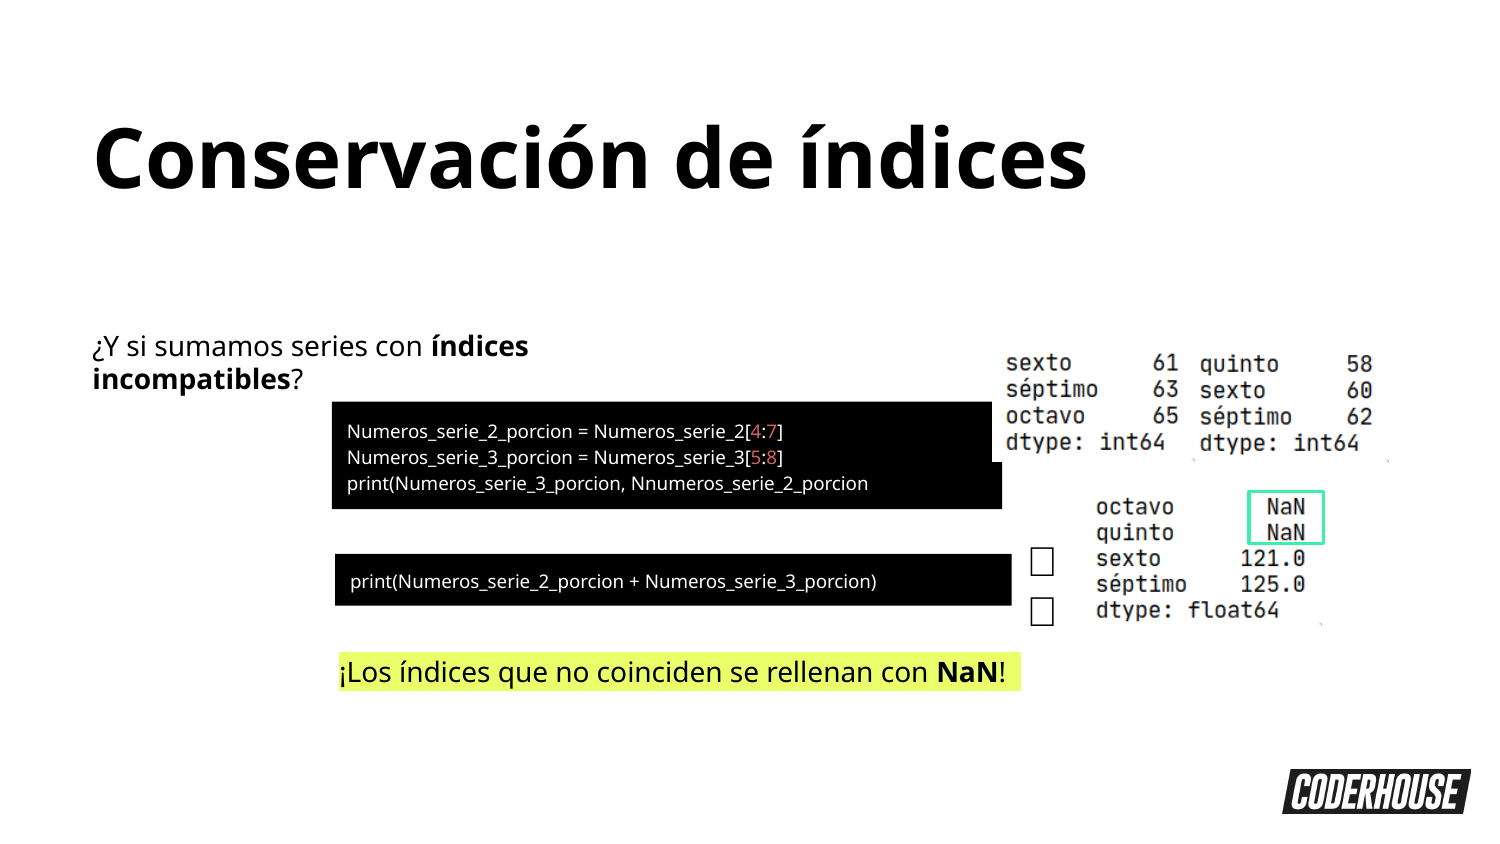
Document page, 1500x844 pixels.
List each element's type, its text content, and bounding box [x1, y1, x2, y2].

text_box print(Numeros_serie_2_porcion + Numeros_serie_3_porcion) [335, 553, 1011, 606]
text_box Numeros_serie_2_porcion = Numeros_serie_2[4:7] Numeros_serie_3_porcion = Numeros_serie_3[5:8] print(Numeros_serie_3_porcion, Nnumeros_serie_2_porcion [331, 401, 1003, 510]
text_box Conservación de índices [77, 101, 1414, 312]
text_box ¿Y si sumamos series con índices incompatibles? [77, 312, 707, 445]
picture [1281, 769, 1471, 814]
text_box ¡Los índices que no coinciden se rellenan con NaN! [324, 639, 1067, 703]
picture [1086, 490, 1322, 626]
picture [991, 348, 1389, 463]
text_box 👉 [1011, 519, 1067, 639]
